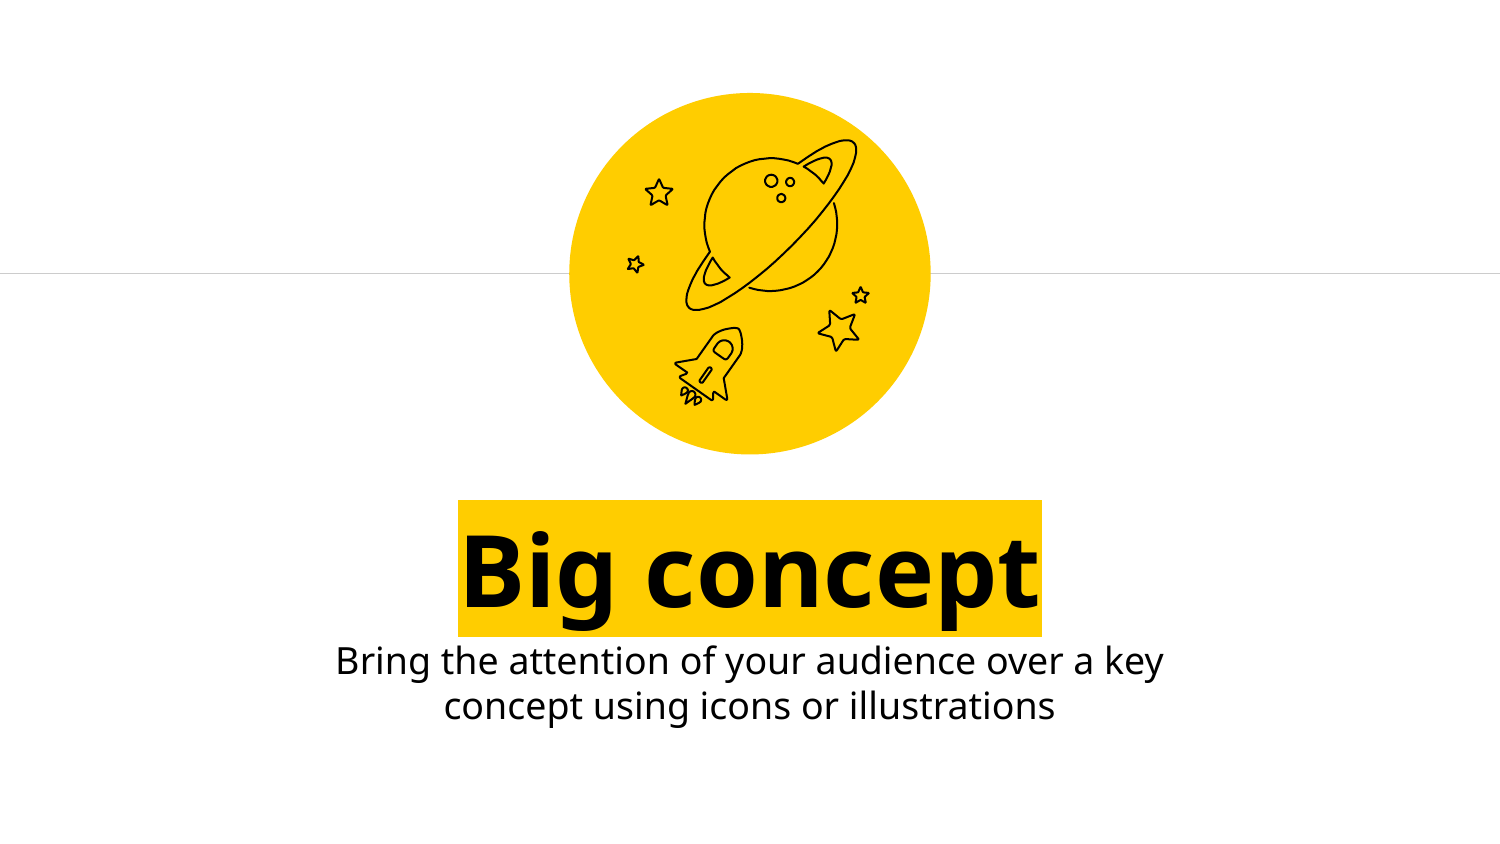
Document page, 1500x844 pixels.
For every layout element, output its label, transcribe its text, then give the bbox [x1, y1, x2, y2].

text_box [569, 92, 931, 273]
title Big concept [320, 472, 1180, 622]
text_box [569, 283, 931, 455]
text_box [676, 331, 747, 403]
subtitle Bring the attention of your audience over a key concept using icons or illustrations [320, 622, 1180, 751]
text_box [686, 139, 857, 311]
